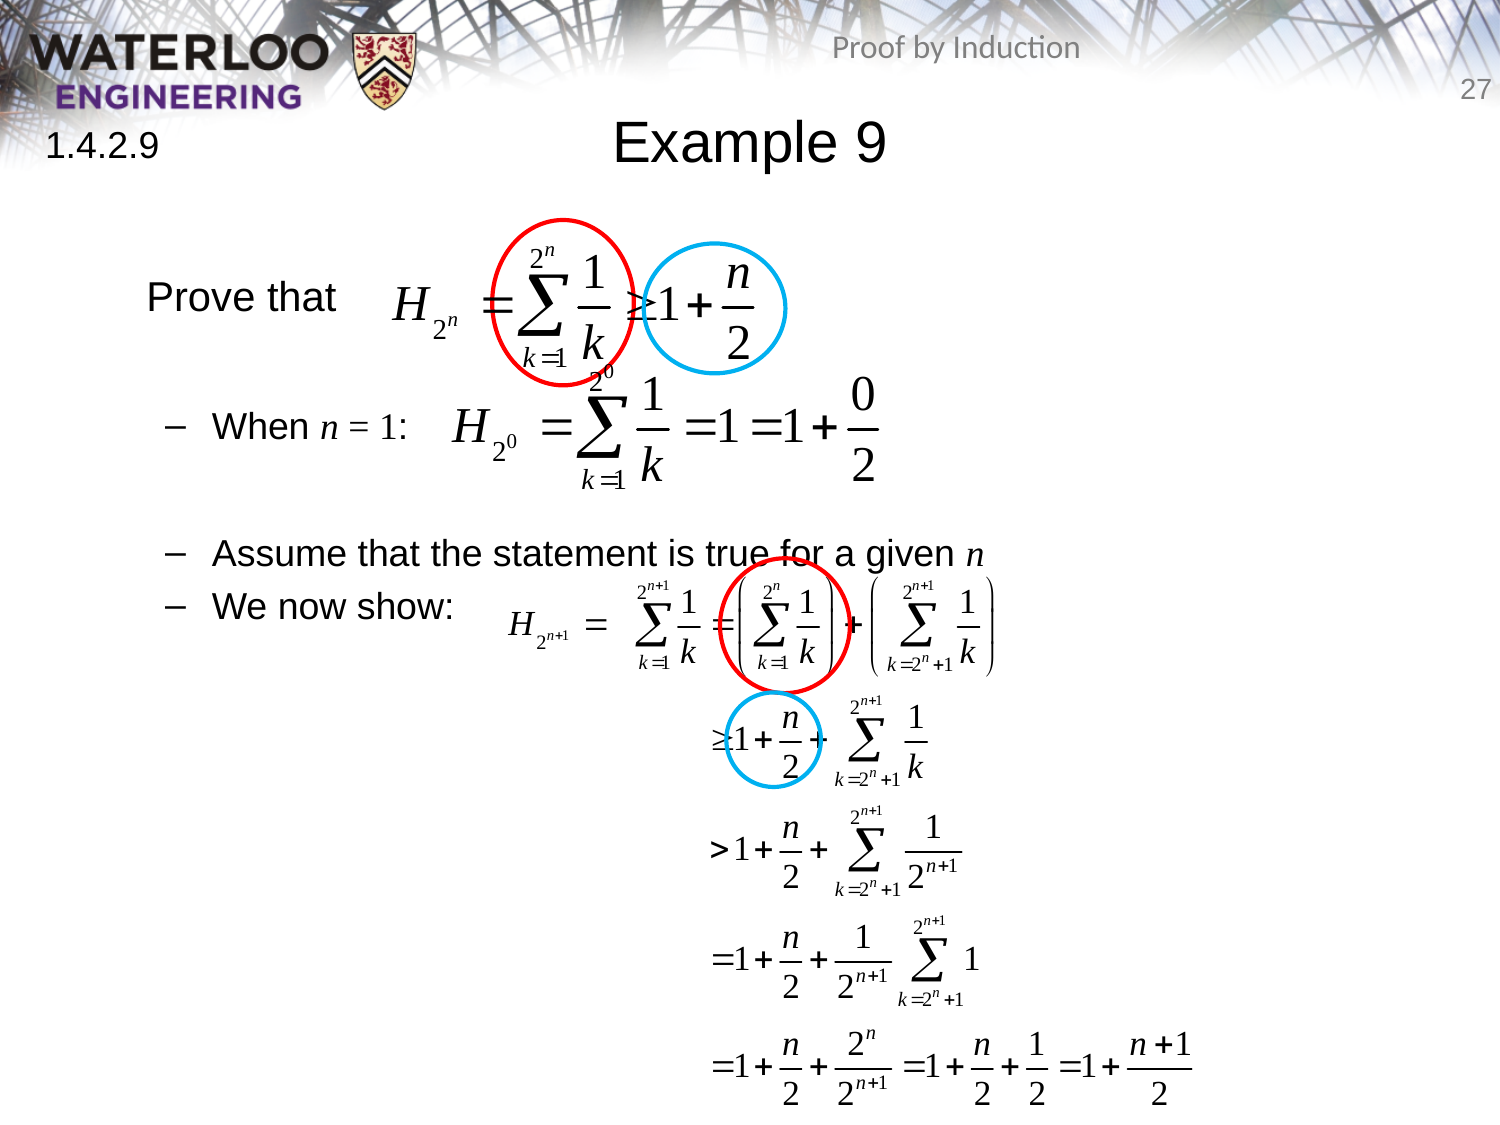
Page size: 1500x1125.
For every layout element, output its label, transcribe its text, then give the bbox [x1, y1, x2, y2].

text_box [531, 217, 595, 226]
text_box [383, 227, 765, 379]
text_box [749, 556, 821, 567]
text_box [442, 349, 891, 501]
text_box [770, 264, 788, 348]
title Example 9 [74, 44, 1426, 233]
list Prove that When n = 1: Assume that the statement is true for a given n We now show: [74, 262, 1426, 1006]
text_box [501, 569, 1200, 1114]
picture [0, 0, 1500, 1125]
text_box 1.4.2.9 [30, 113, 175, 174]
